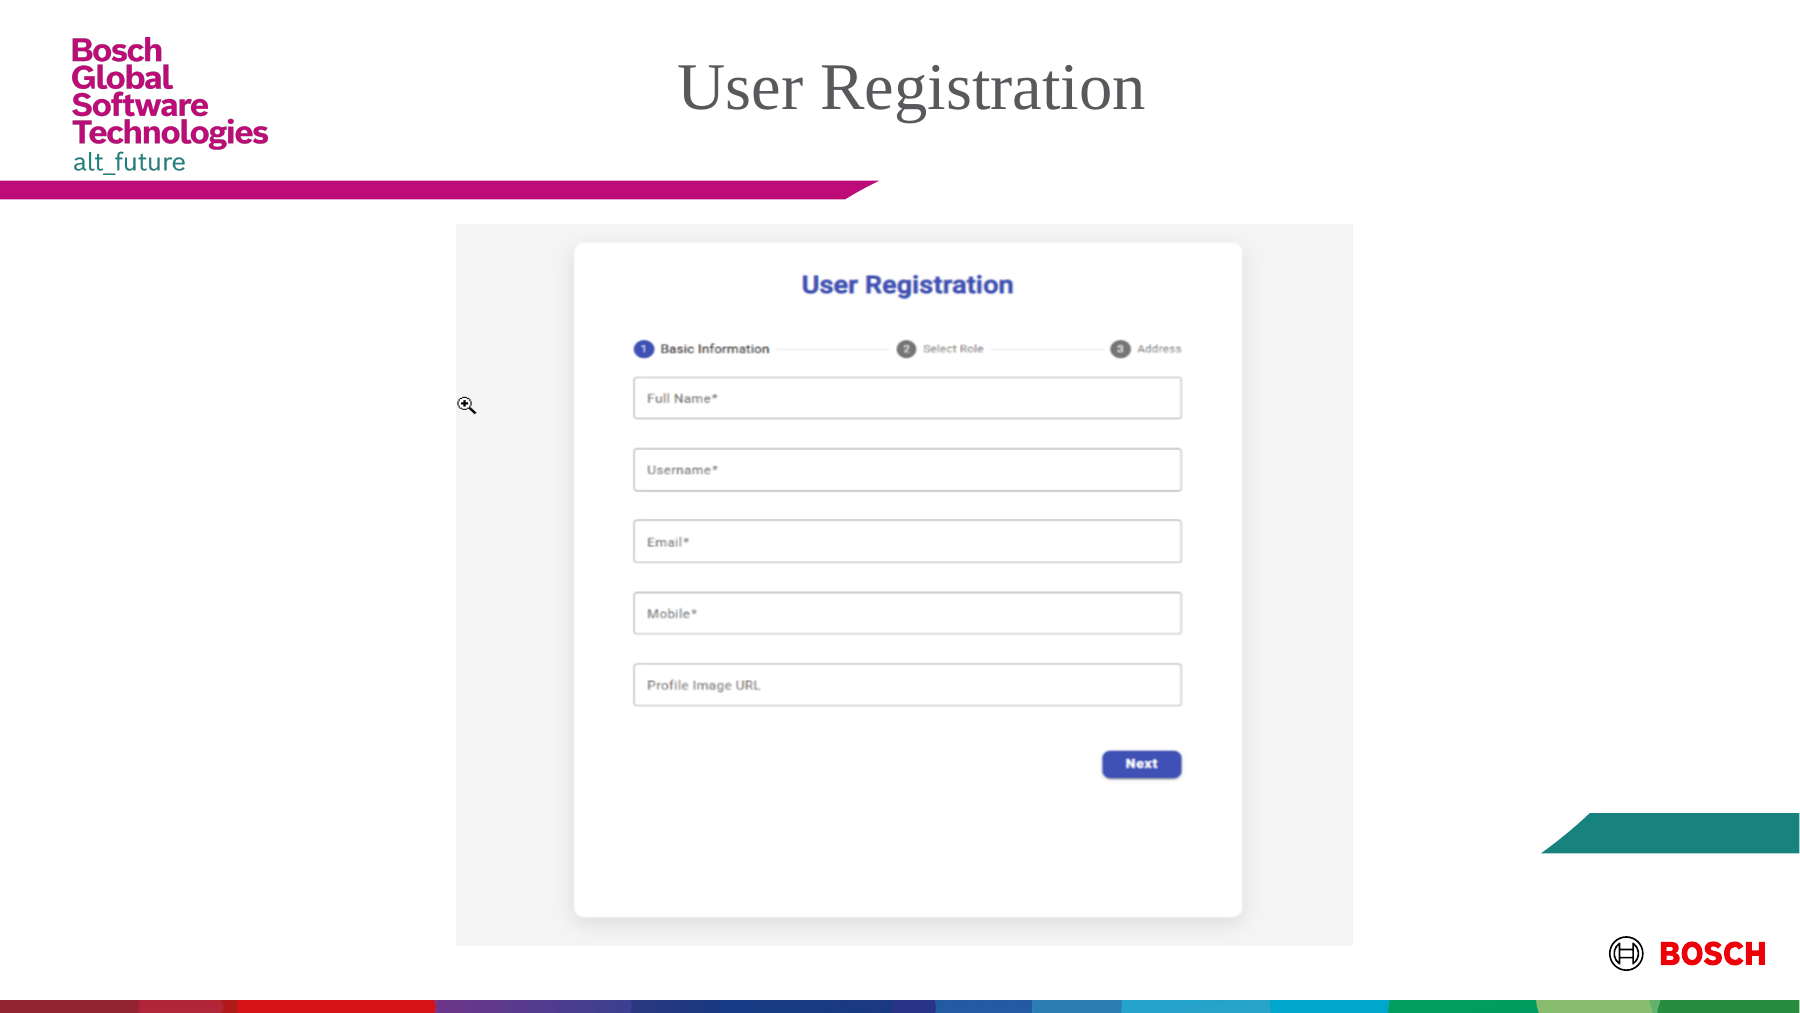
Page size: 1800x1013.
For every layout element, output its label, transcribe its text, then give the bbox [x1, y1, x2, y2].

text_box User Registration [662, 45, 1439, 138]
picture [0, 1000, 1270, 1013]
picture [1388, 1000, 1800, 1013]
picture [72, 37, 268, 175]
text_box [1540, 813, 1800, 854]
text_box [0, 180, 880, 200]
picture [455, 224, 1353, 946]
